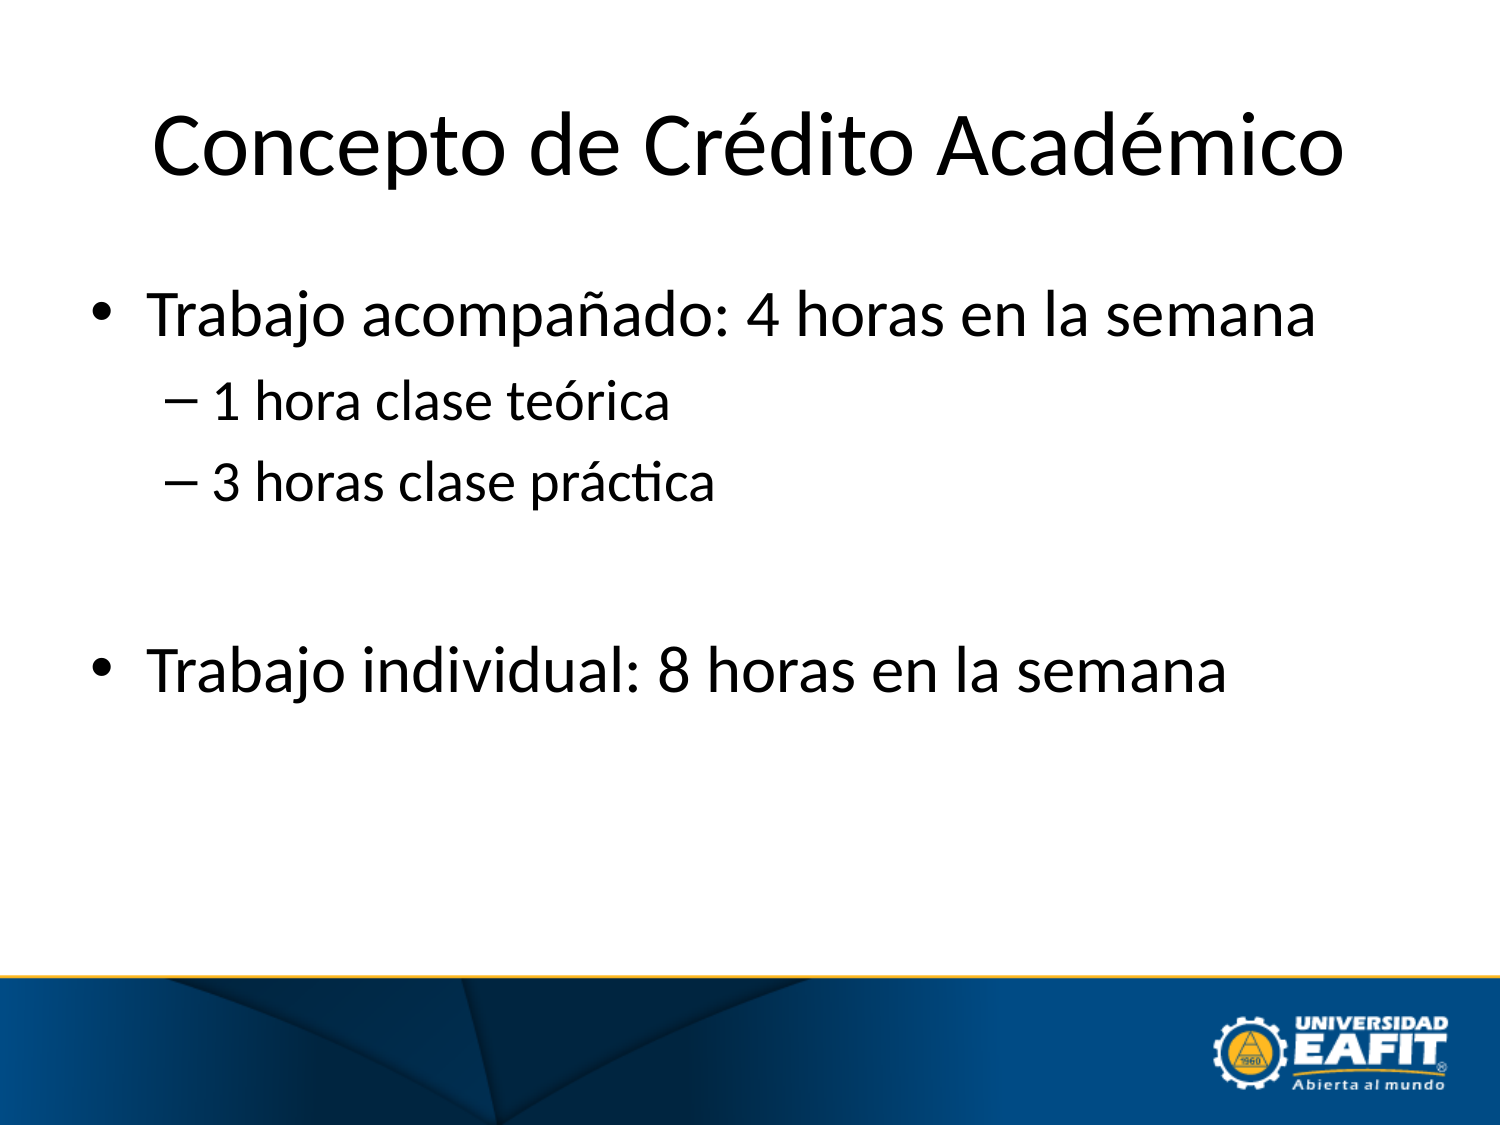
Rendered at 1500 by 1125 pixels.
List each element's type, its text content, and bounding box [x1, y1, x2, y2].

title Concepto de Crédito Académico [75, 45, 1425, 233]
picture [0, 0, 1500, 1125]
list Trabajo acompañado: 4 horas en la semana 1 hora clase teórica 3 horas clase práctica Trabajo individual: 8 horas en la semana [75, 262, 1425, 1005]
